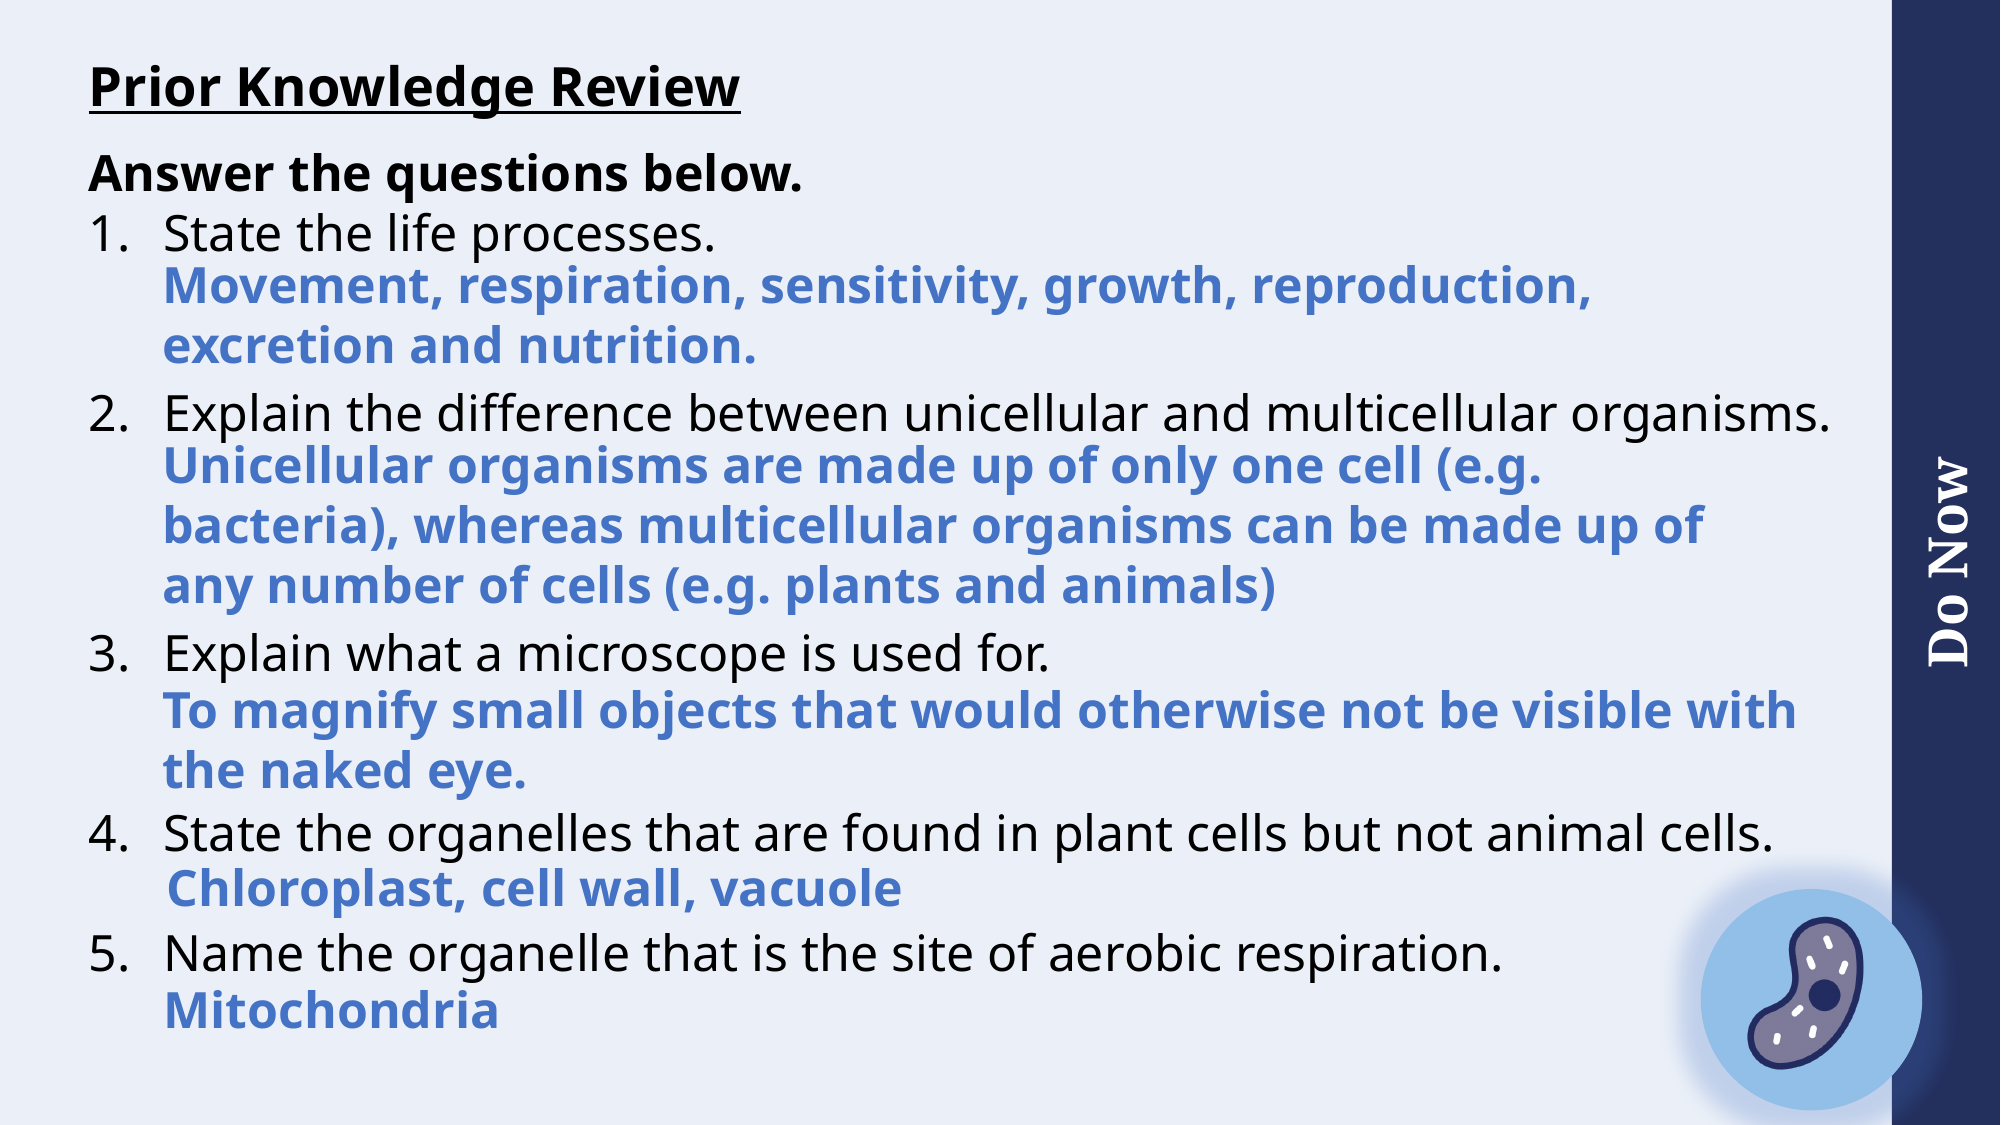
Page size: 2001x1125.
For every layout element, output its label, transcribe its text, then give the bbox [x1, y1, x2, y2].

text_box Mitochondria [163, 978, 1645, 1039]
text_box Answer the questions below. State the life processes. Explain the difference between unicellular and multicellular organisms. Explain what a microscope is used for. State the organelles that are found in plant cells but not animal cells. Name the organelle that is the site of aerobic respiration. [88, 141, 1880, 982]
text_box Unicellular organisms are made up of only one cell (e.g. bacteria), whereas multicellular organisms can be made up of any number of cells (e.g. plants and animals) [162, 433, 1733, 614]
picture [1645, 830, 1977, 1125]
text_box To magnify small objects that would otherwise not be visible with the naked eye. [162, 678, 1831, 799]
title Prior Knowledge Review [88, 0, 1831, 119]
text_box Movement, respiration, sensitivity, growth, reproduction, excretion and nutrition. [162, 253, 1598, 374]
text_box Chloroplast, cell wall, vacuole [166, 856, 1645, 917]
